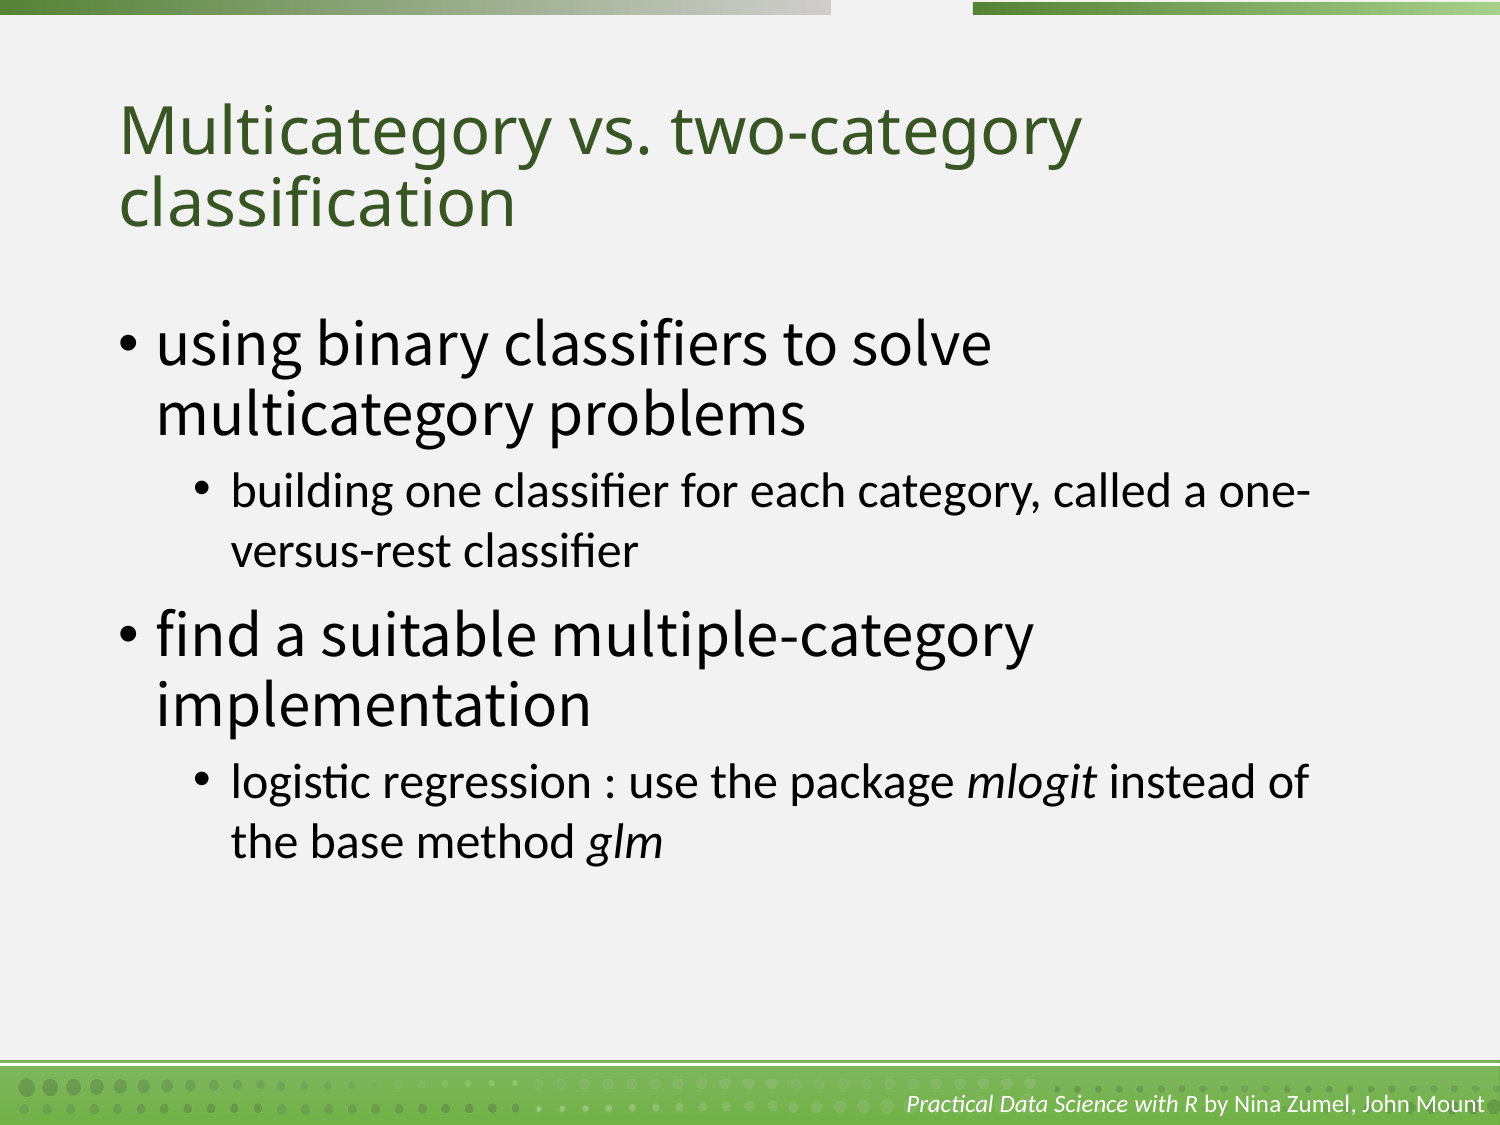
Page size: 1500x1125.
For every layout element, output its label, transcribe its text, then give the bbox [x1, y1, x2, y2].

text_box Practical Data Science with R by Nina Zumel, John Mount [761, 1079, 1500, 1125]
list using binary classifiers to solve multicategory problems building one classifier for each category, called a one-versus-rest classifier find a suitable multiple-category implementation logistic regression : use the package mlogit instead of the base method glm [103, 299, 1397, 1014]
title Multicategory vs. two-category classification [103, 59, 1397, 278]
